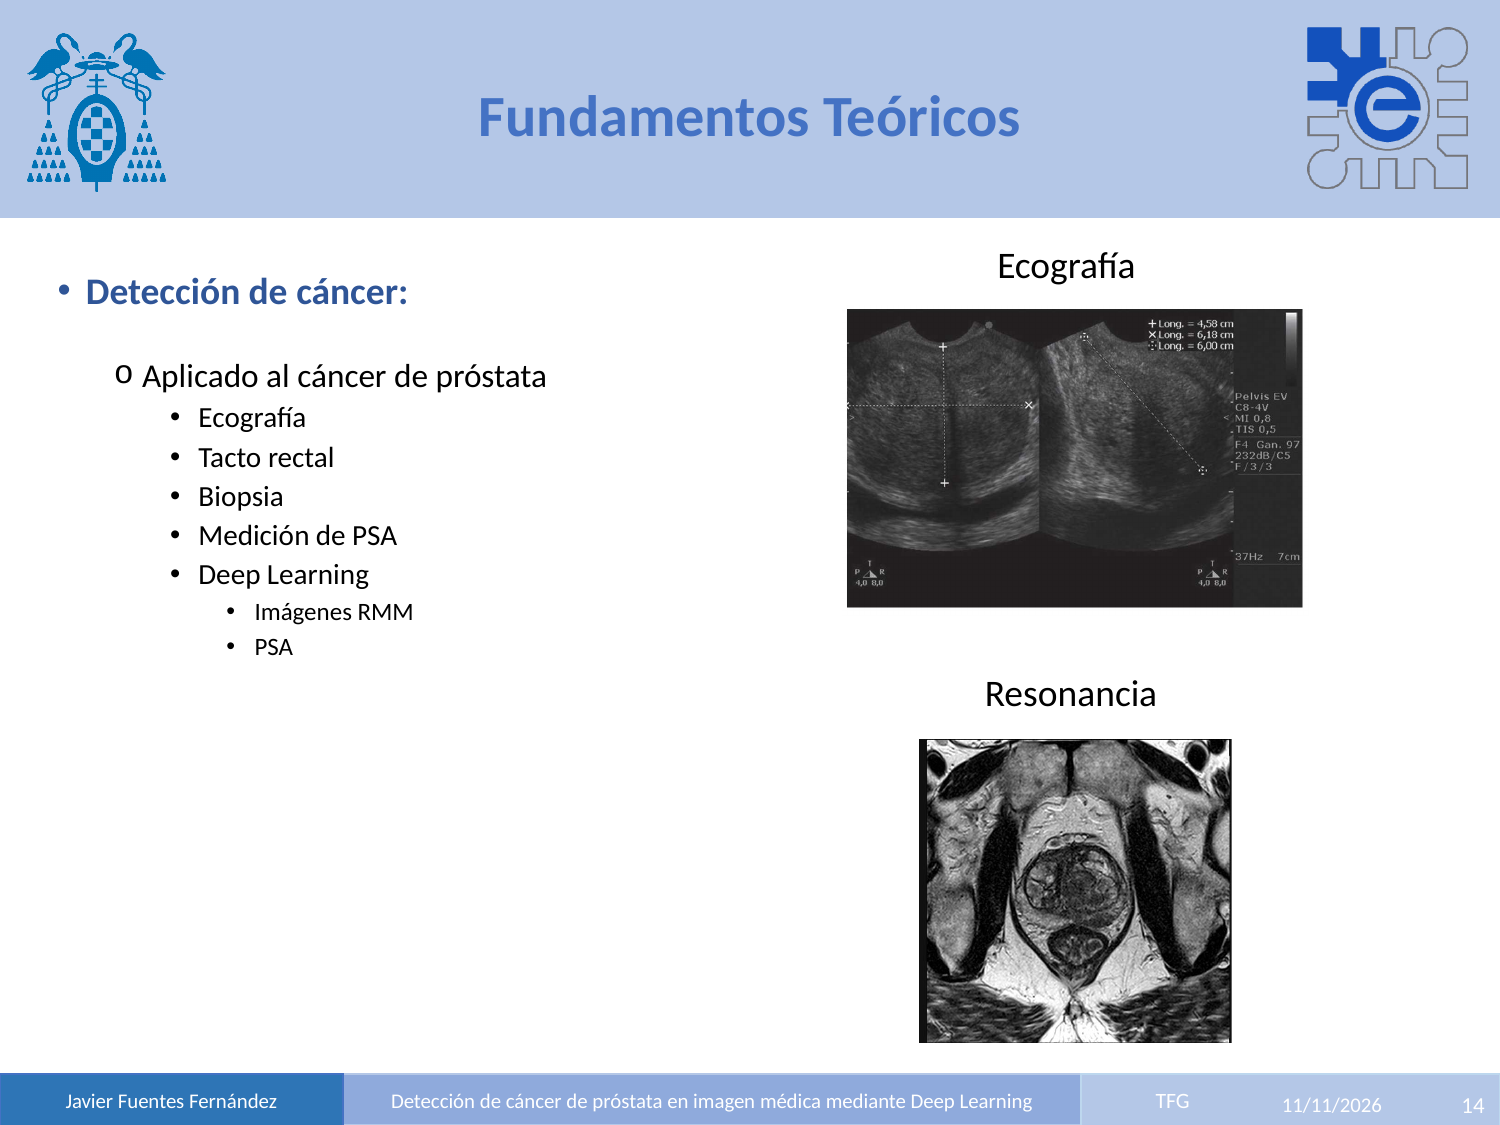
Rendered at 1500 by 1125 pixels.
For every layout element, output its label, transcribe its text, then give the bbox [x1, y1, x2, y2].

picture [841, 305, 1309, 616]
text_box Ecografía [982, 233, 1169, 294]
picture [24, 23, 170, 78]
picture [1307, 148, 1468, 189]
picture [1307, 27, 1468, 78]
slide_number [1266, 1074, 1401, 1125]
text_box Resonancia [970, 661, 1181, 722]
picture [24, 148, 170, 193]
slide_number 14 [1414, 1074, 1500, 1125]
picture [919, 739, 1232, 1043]
list Detección de cáncer: Aplicado al cáncer de próstata Ecografía Tacto rectal Biopsia Medición de PSA Deep Learning Imágenes RMM PSA [42, 264, 599, 859]
list Fundamentos Teóricos [0, 78, 1500, 148]
